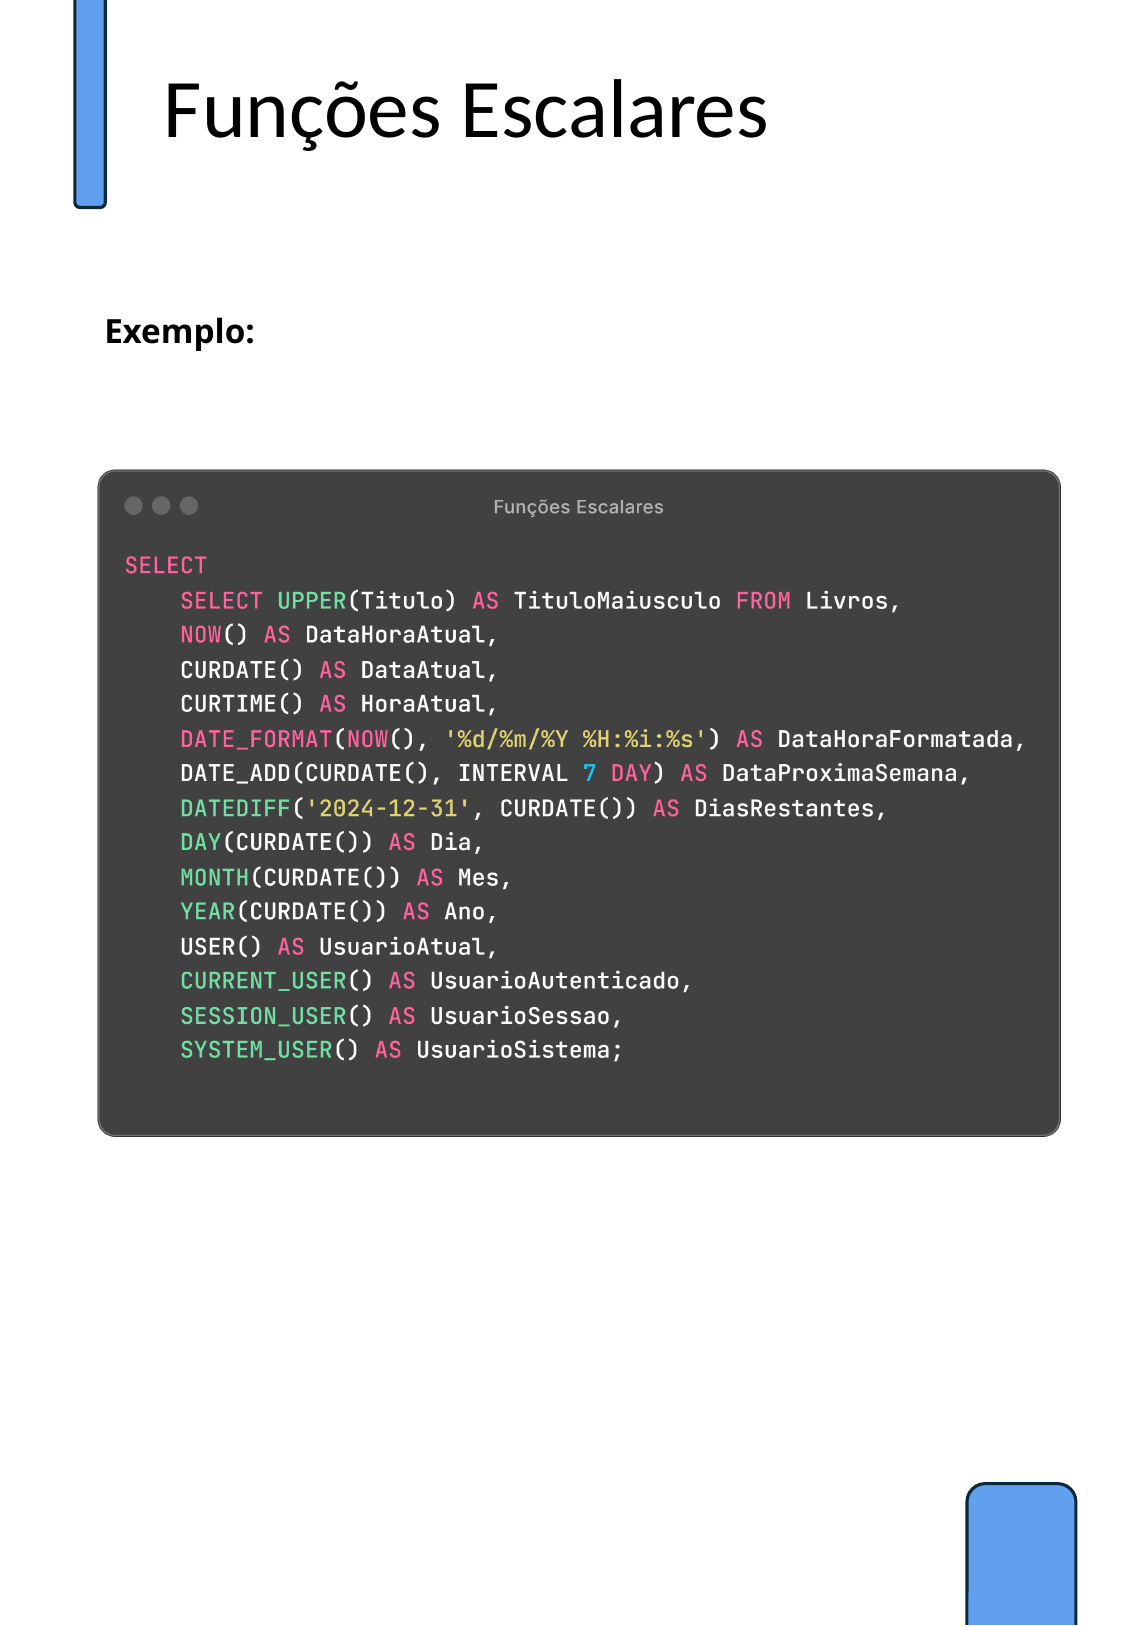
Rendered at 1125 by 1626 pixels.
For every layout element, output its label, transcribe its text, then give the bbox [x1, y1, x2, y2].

text_box Funções Escalares [149, 46, 1111, 162]
picture [74, 447, 1083, 1159]
text_box [965, 1482, 1078, 1625]
text_box Exemplo: [89, 303, 1036, 358]
text_box [73, 0, 107, 210]
